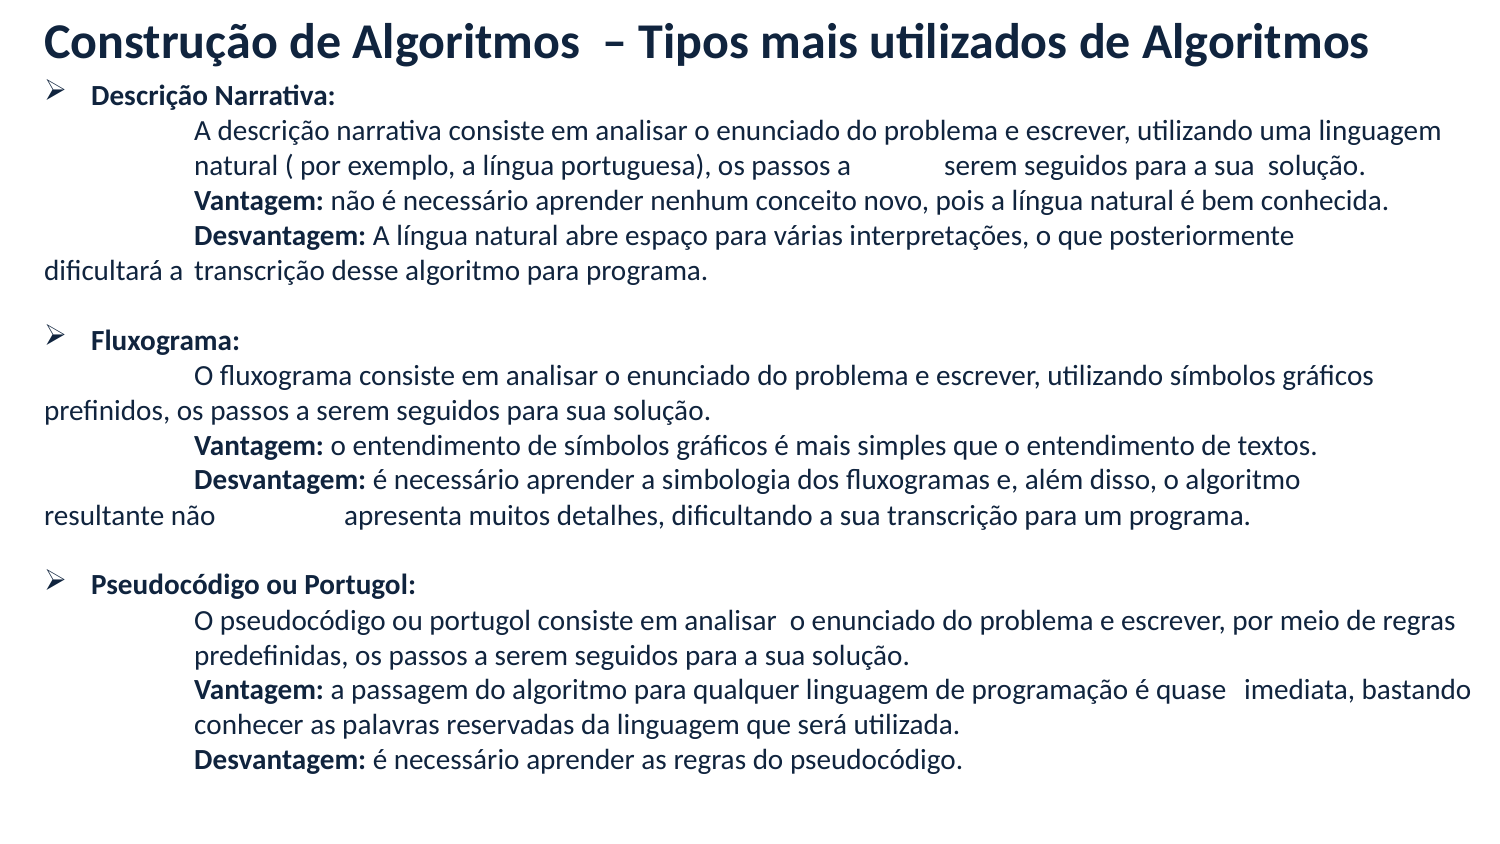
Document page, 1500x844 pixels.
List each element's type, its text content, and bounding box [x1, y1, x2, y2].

text_box Construção de Algoritmos – Tipos mais utilizados de Algoritmos [29, 0, 1457, 68]
text_box Descrição Narrativa: A descrição narrativa consiste em analisar o enunciado do problema e escrever, utilizando uma linguagem natural ( por exemplo, a língua portuguesa), os passos a serem seguidos para a sua solução. Vantagem: não é necessário aprender nenhum conceito novo, pois a língua natural é bem conhecida. Desvantagem: A língua natural abre espaço para várias interpretações, o que posteriormente dificultará a transcrição desse algoritmo para programa. Fluxograma: O fluxograma consiste em analisar o enunciado do problema e escrever, utilizando símbolos gráficos prefinidos, os passos a serem seguidos para sua solução. Vantagem: o entendimento de símbolos gráficos é mais simples que o entendimento de textos. Desvantagem: é necessário aprender a simbologia dos fluxogramas e, além disso, o algoritmo resultante não apresenta muitos detalhes, dificultando a sua transcrição para um programa. Pseudocódigo ou Portugol: O pseudocódigo ou portugol consiste em analisar o enunciado do problema e escrever, por meio de regras predefinidas, os passos a serem seguidos para a sua solução. Vantagem: a passagem do algoritmo para qualquer linguagem de programação é quase imediata, bastando conhecer as palavras reservadas da linguagem que será utilizada. Desvantagem: é necessário aprender as regras do pseudocódigo. [29, 68, 1487, 783]
